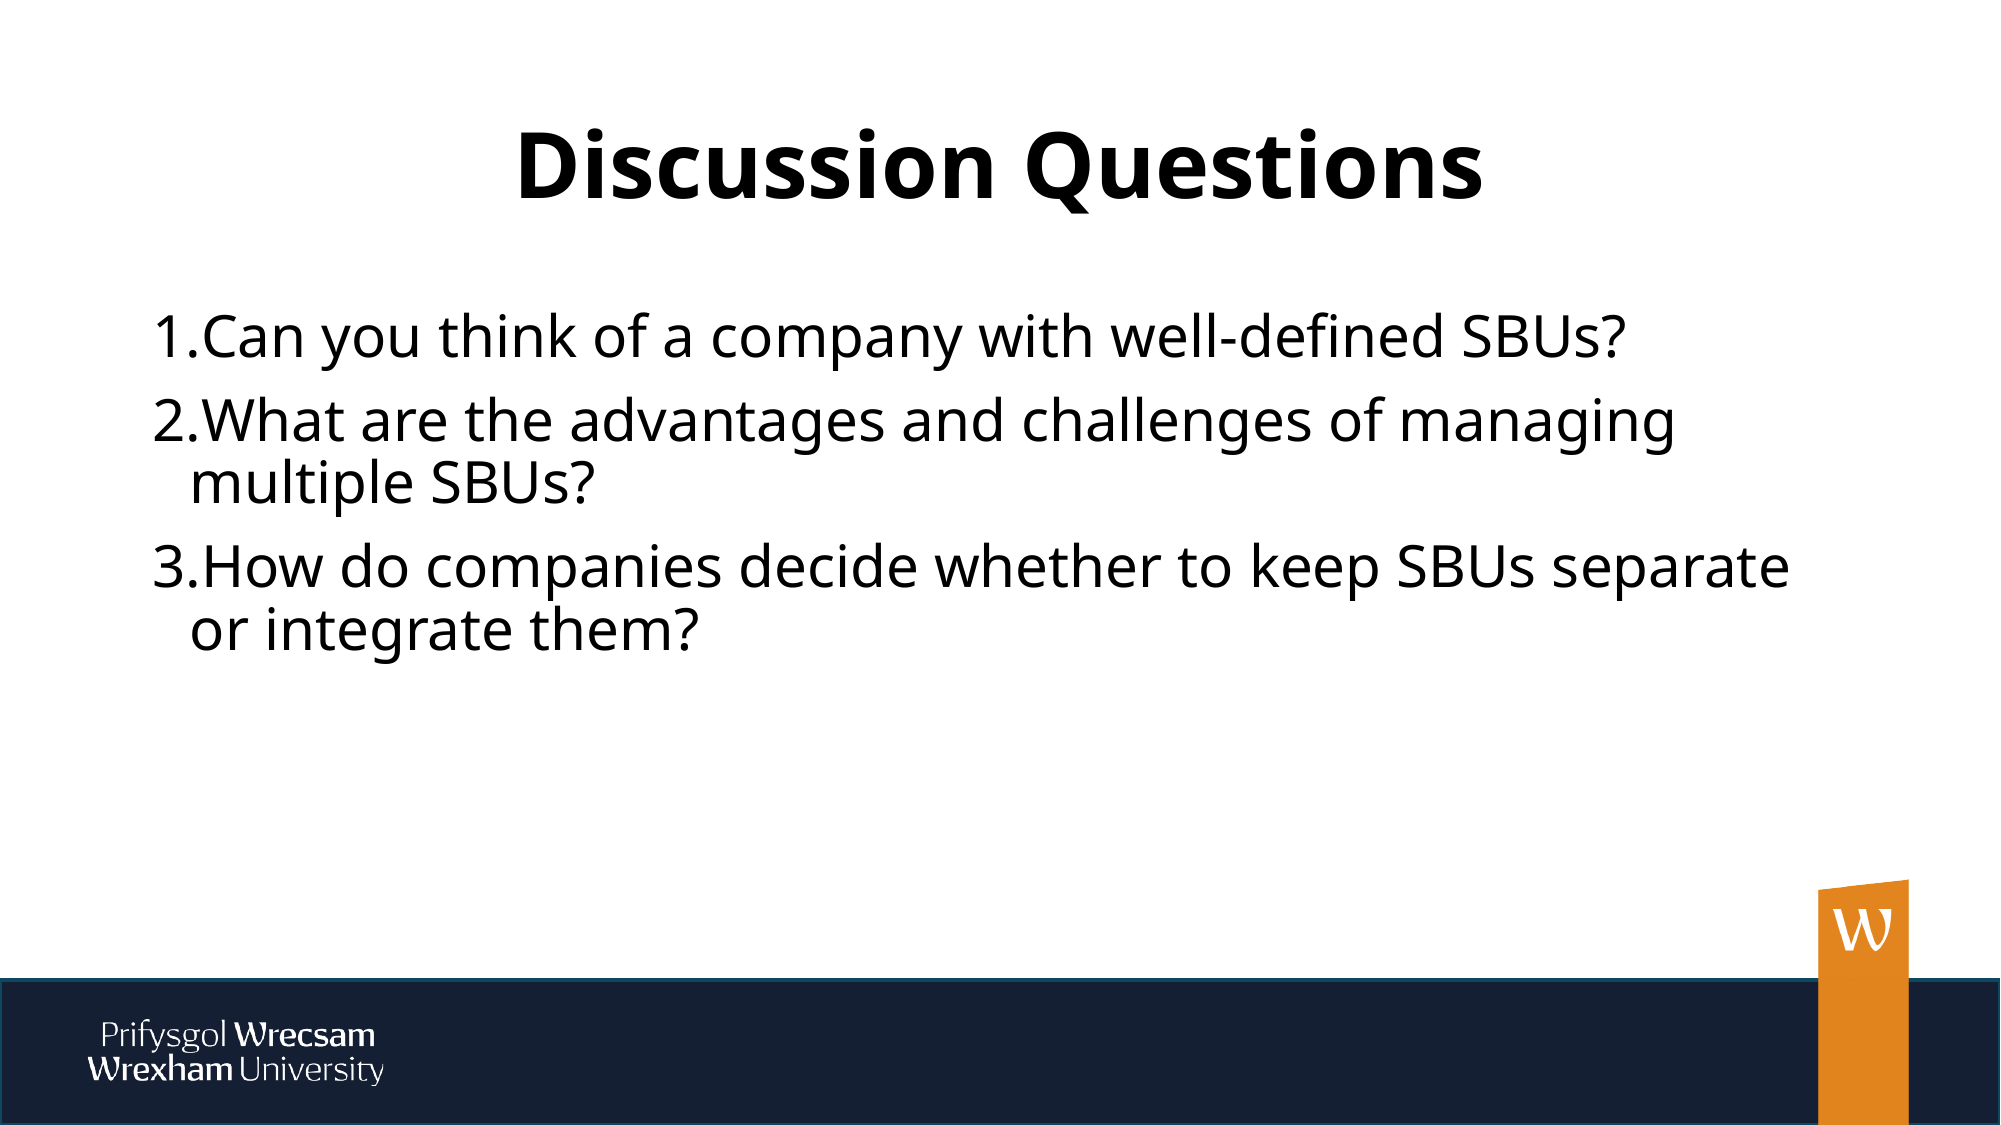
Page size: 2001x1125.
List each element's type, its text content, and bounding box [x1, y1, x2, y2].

picture [87, 1019, 384, 1086]
title Discussion Questions [137, 59, 1863, 278]
text_box [0, 978, 1817, 1125]
picture [1817, 879, 1909, 1125]
text_box [1909, 978, 2000, 1125]
list Can you think of a company with well-defined SBUs? What are the advantages and challenges of managing multiple SBUs? How do companies decide whether to keep SBUs separate or integrate them? [137, 299, 1863, 978]
